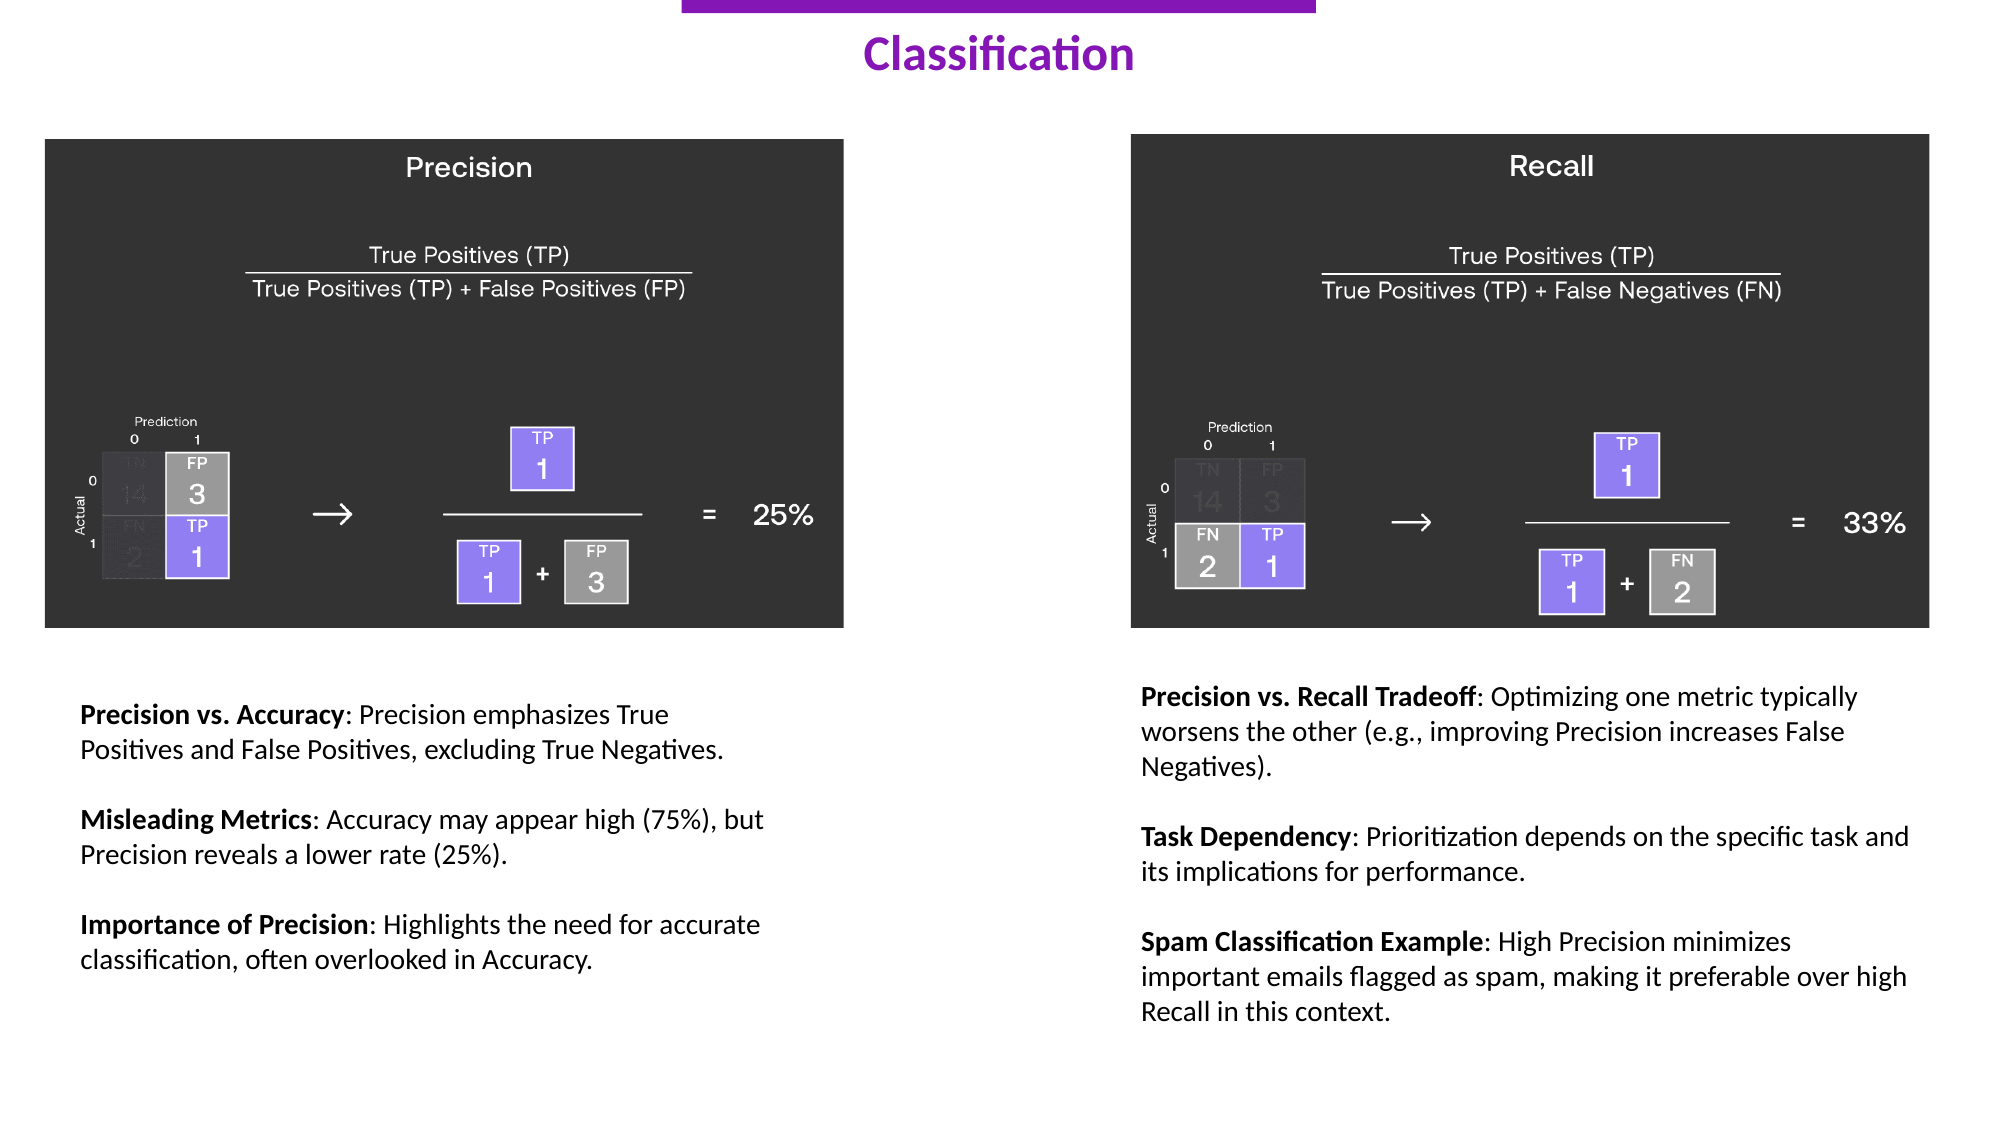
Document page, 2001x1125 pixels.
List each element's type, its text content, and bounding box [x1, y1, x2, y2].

picture [1130, 134, 1930, 628]
text_box [681, 0, 1317, 13]
text_box Precision vs. Recall Tradeoff: Optimizing one metric typically worsens the other (e.g., improving Precision increases False Negatives). Task Dependency: Prioritization depends on the specific task and its implications for performance. Spam Classification Example: High Precision minimizes important emails flagged as spam, making it preferable over high Recall in this context. [1126, 669, 1925, 1035]
text_box Precision vs. Accuracy: Precision emphasizes True Positives and False Positives, excluding True Negatives. Misleading Metrics: Accuracy may appear high (75%), but Precision reveals a lower rate (25%). Importance of Precision: Highlights the need for accurate classification, often overlooked in Accuracy. [65, 687, 788, 983]
text_box Classification [664, 13, 1335, 89]
picture [44, 139, 844, 628]
